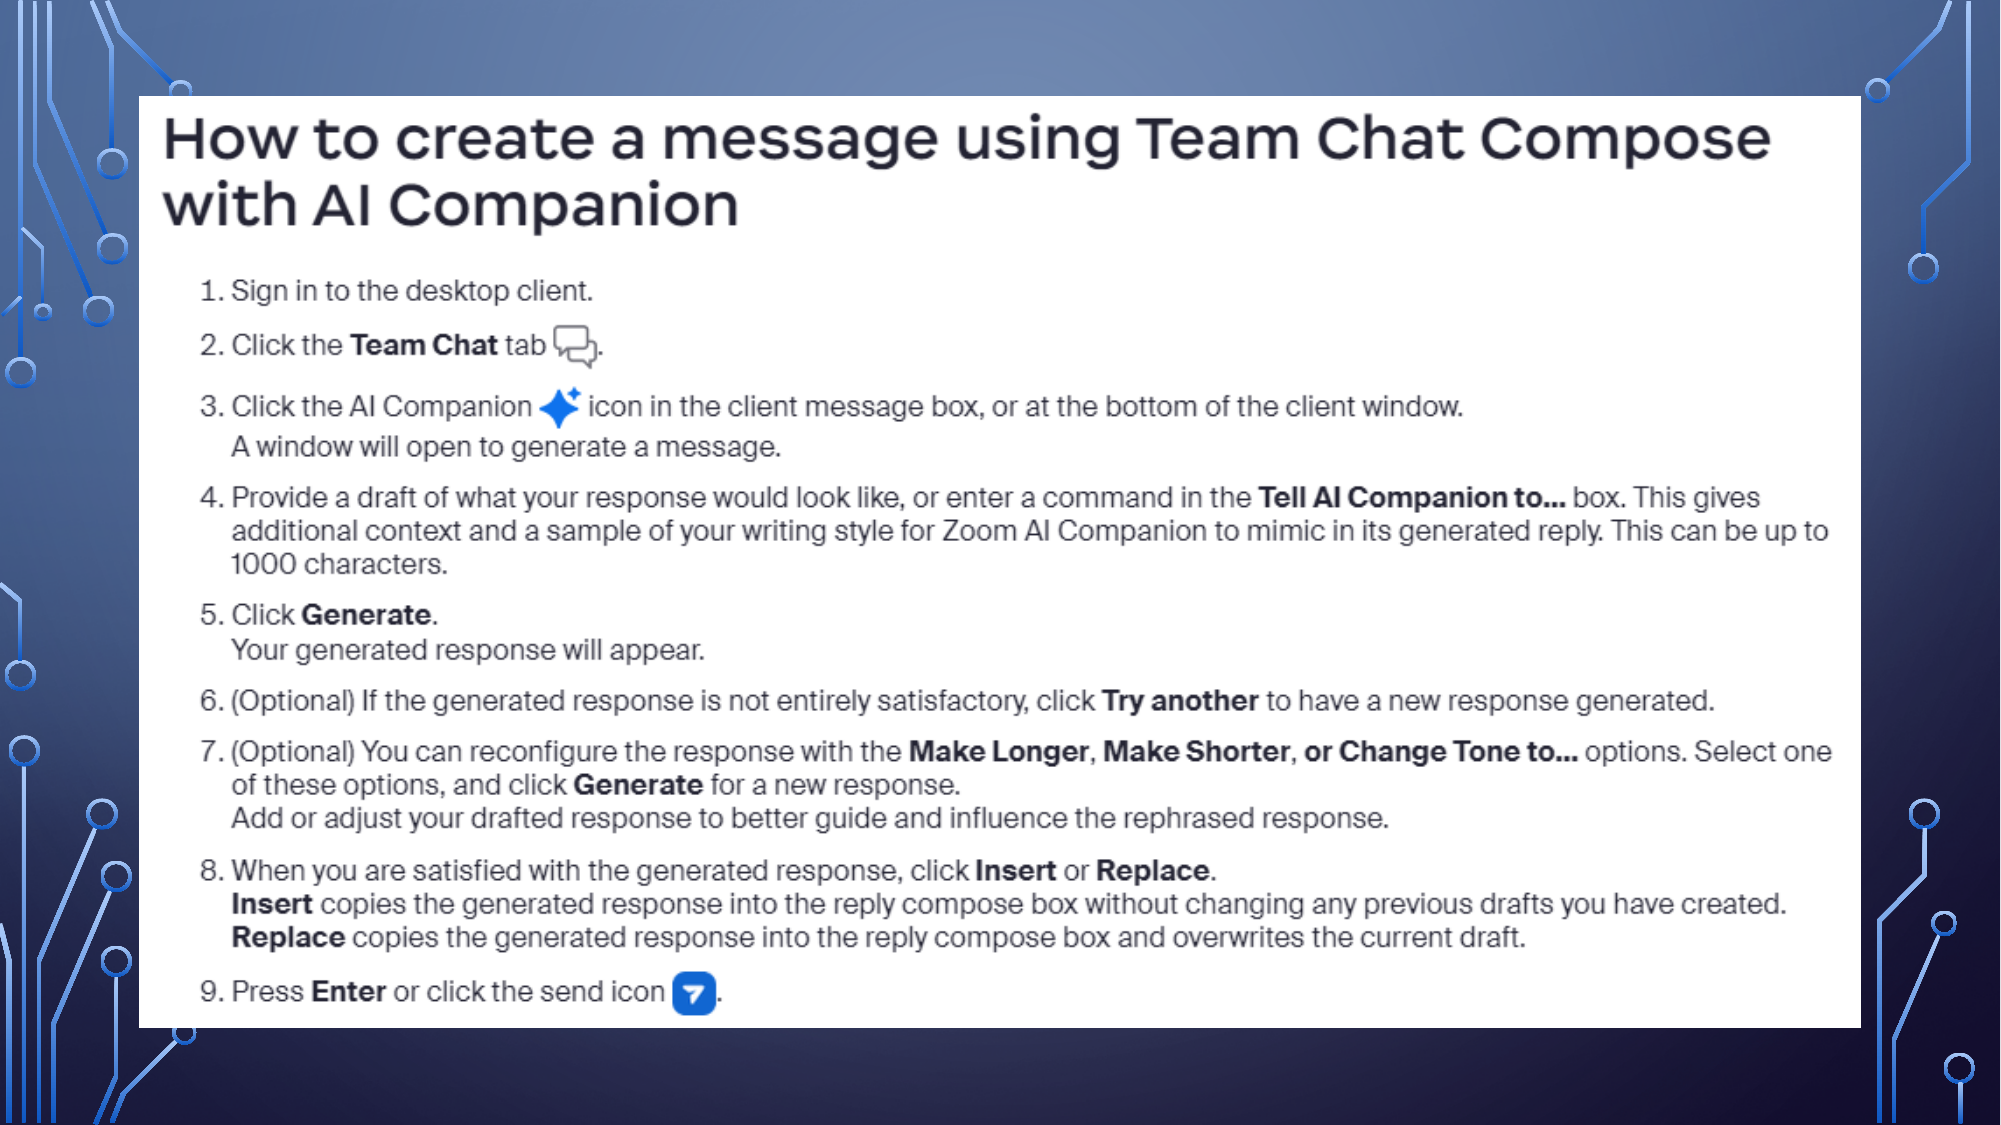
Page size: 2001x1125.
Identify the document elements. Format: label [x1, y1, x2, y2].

picture [138, 96, 1862, 1029]
